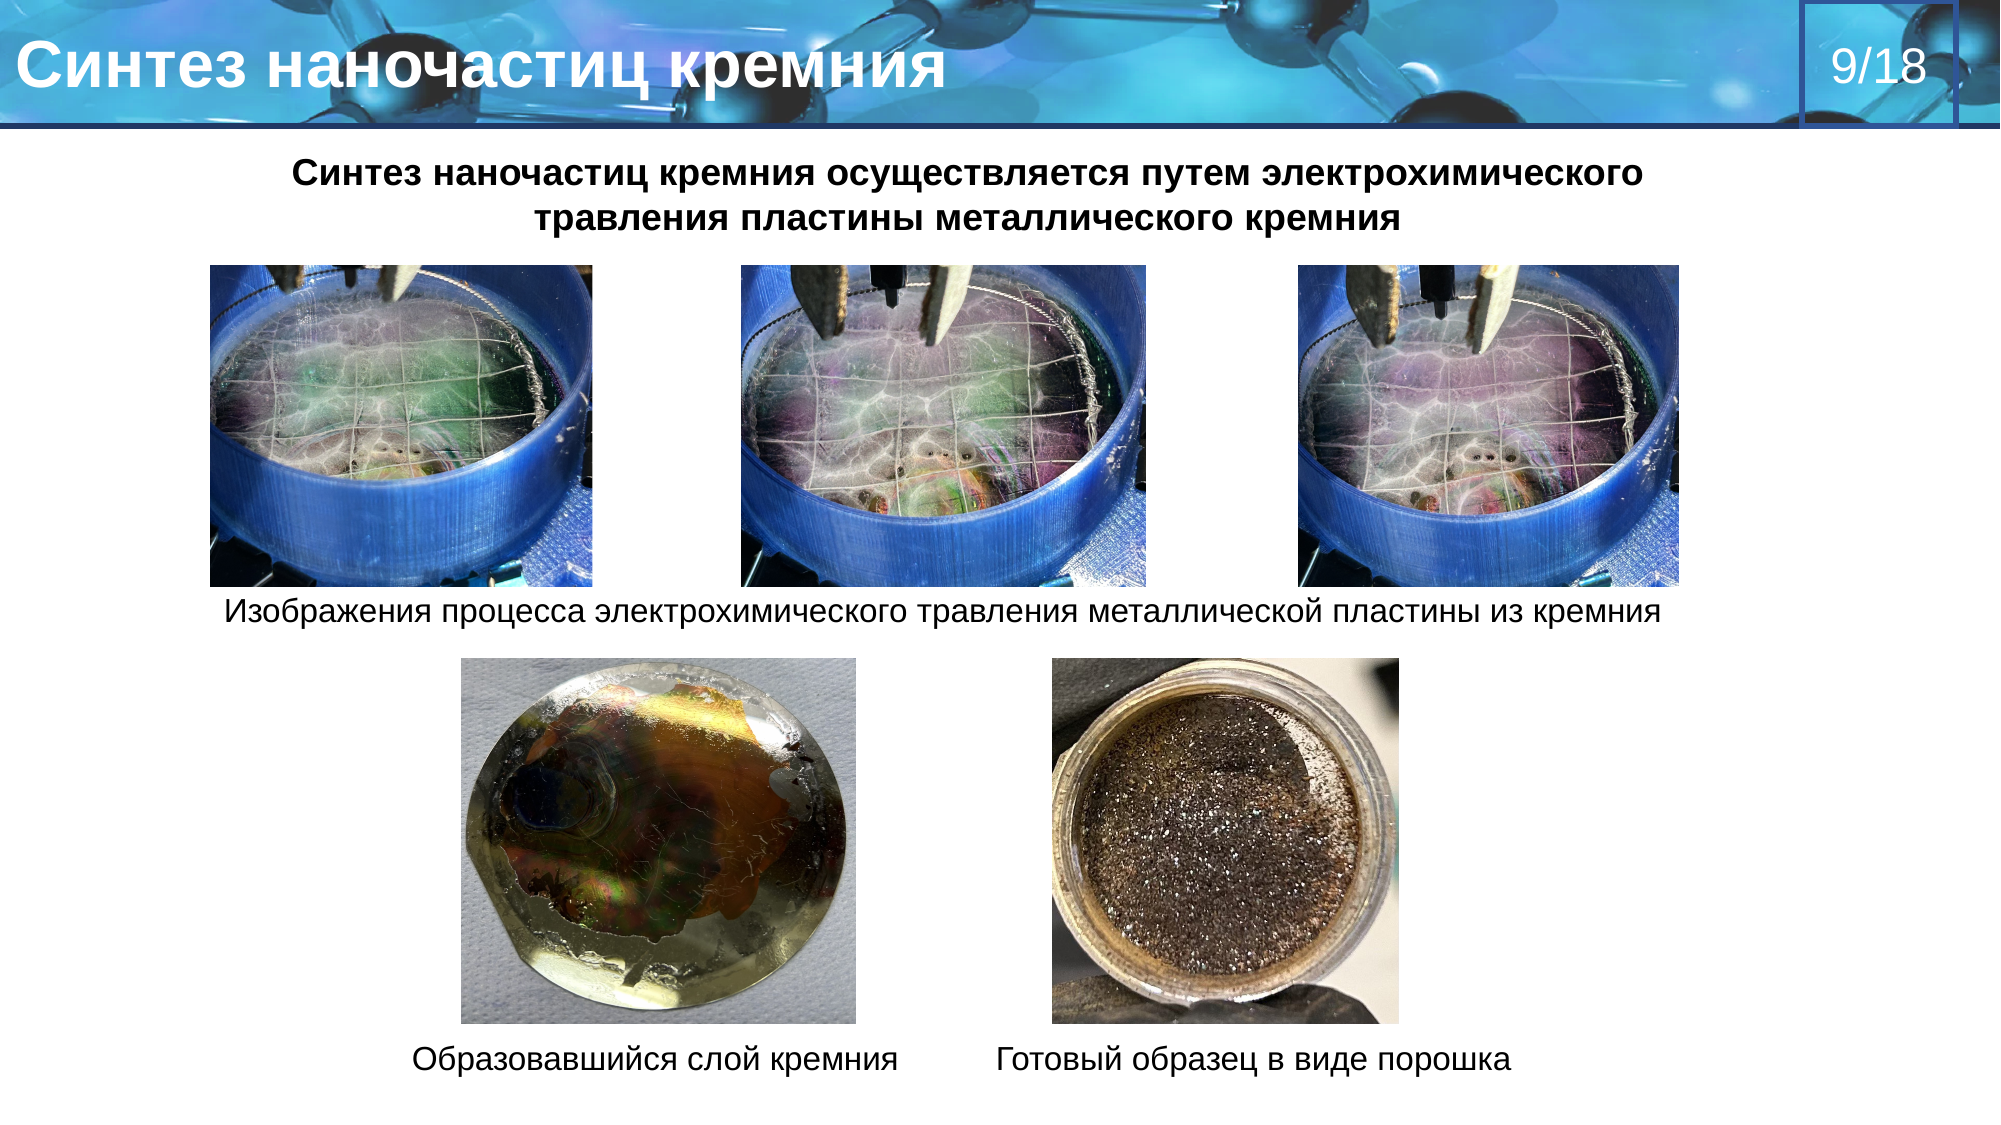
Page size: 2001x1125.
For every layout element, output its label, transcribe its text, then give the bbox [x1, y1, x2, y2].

text_box Синтез наночастиц кремния осуществляется путем электрохимического травления пластины металлического кремния [252, 140, 1684, 246]
text_box Изображения процесса электрохимического травления металлической пластины из кремния [121, 581, 1767, 637]
picture [461, 658, 856, 1024]
picture [1052, 658, 1399, 1024]
text_box Образовавшийся слой кремния [339, 1029, 972, 1085]
picture [740, 265, 1147, 587]
picture [1297, 265, 1679, 587]
picture [210, 265, 593, 587]
picture [0, 0, 2000, 125]
text_box Готовый образец в виде порошка [981, 1030, 1679, 1085]
